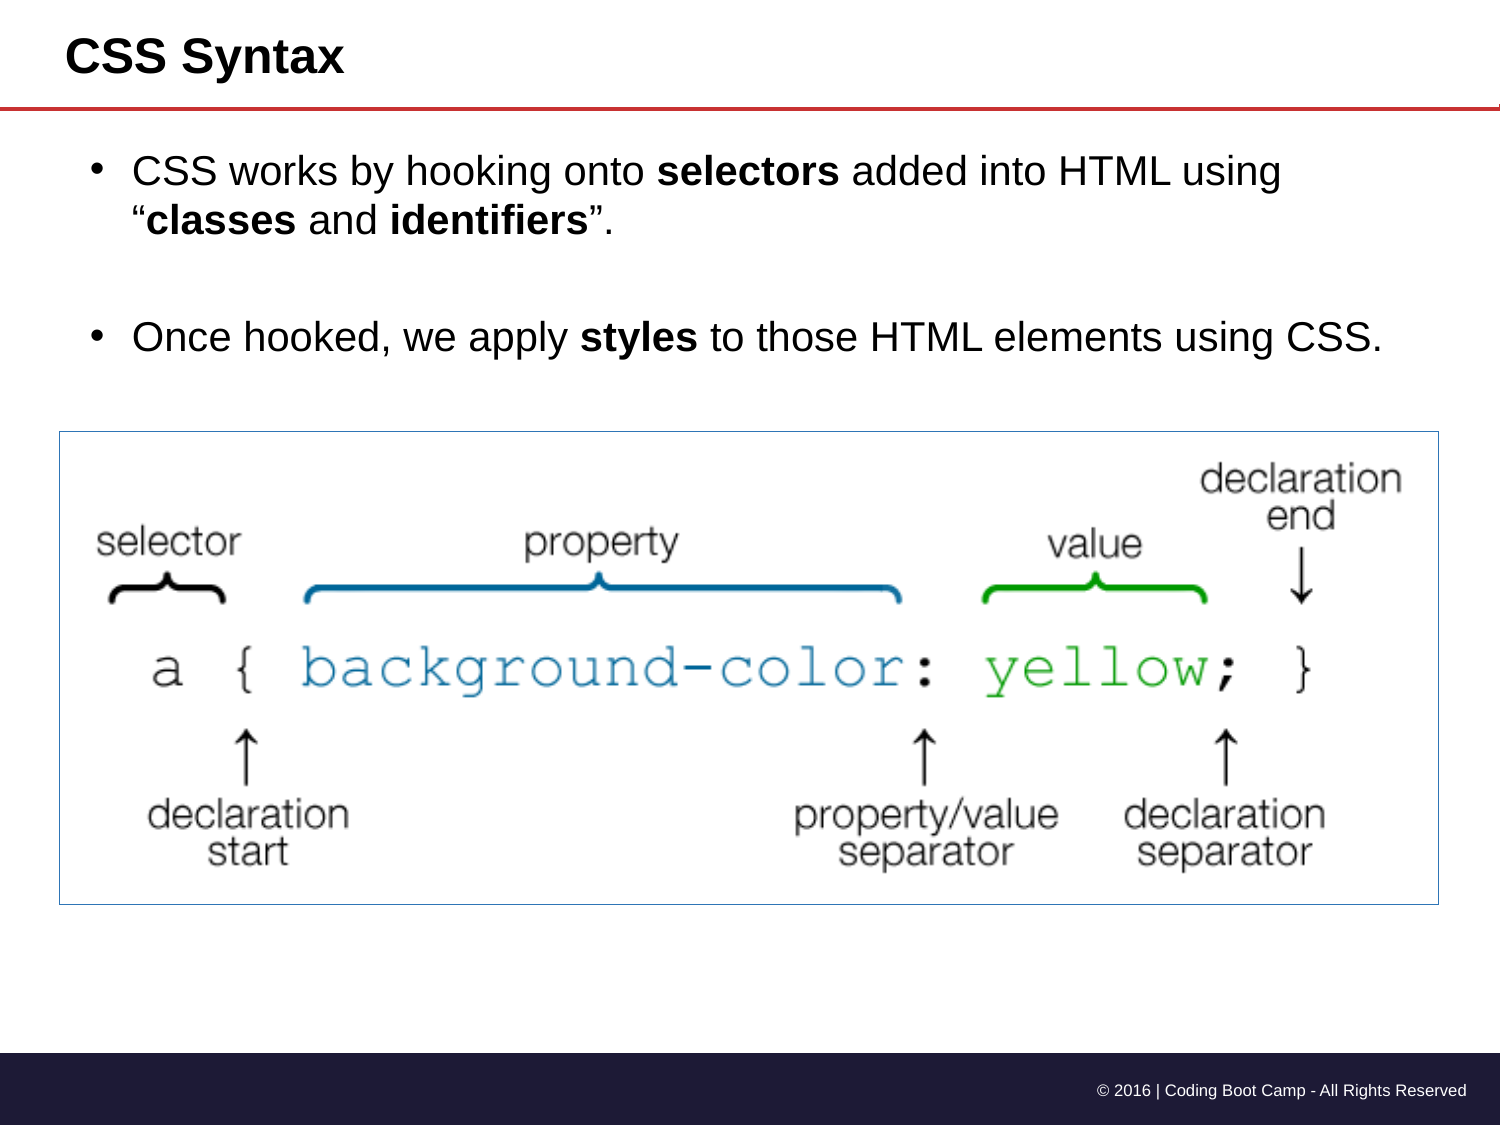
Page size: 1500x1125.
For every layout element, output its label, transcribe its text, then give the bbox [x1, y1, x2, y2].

text_box CSS works by hooking onto selectors added into HTML using “classes and identifiers”. Once hooked, we apply styles to those HTML elements using CSS. [74, 135, 1413, 431]
picture [59, 431, 1439, 905]
text_box CSS Syntax [49, 16, 888, 91]
text_box [0, 0, 1500, 108]
